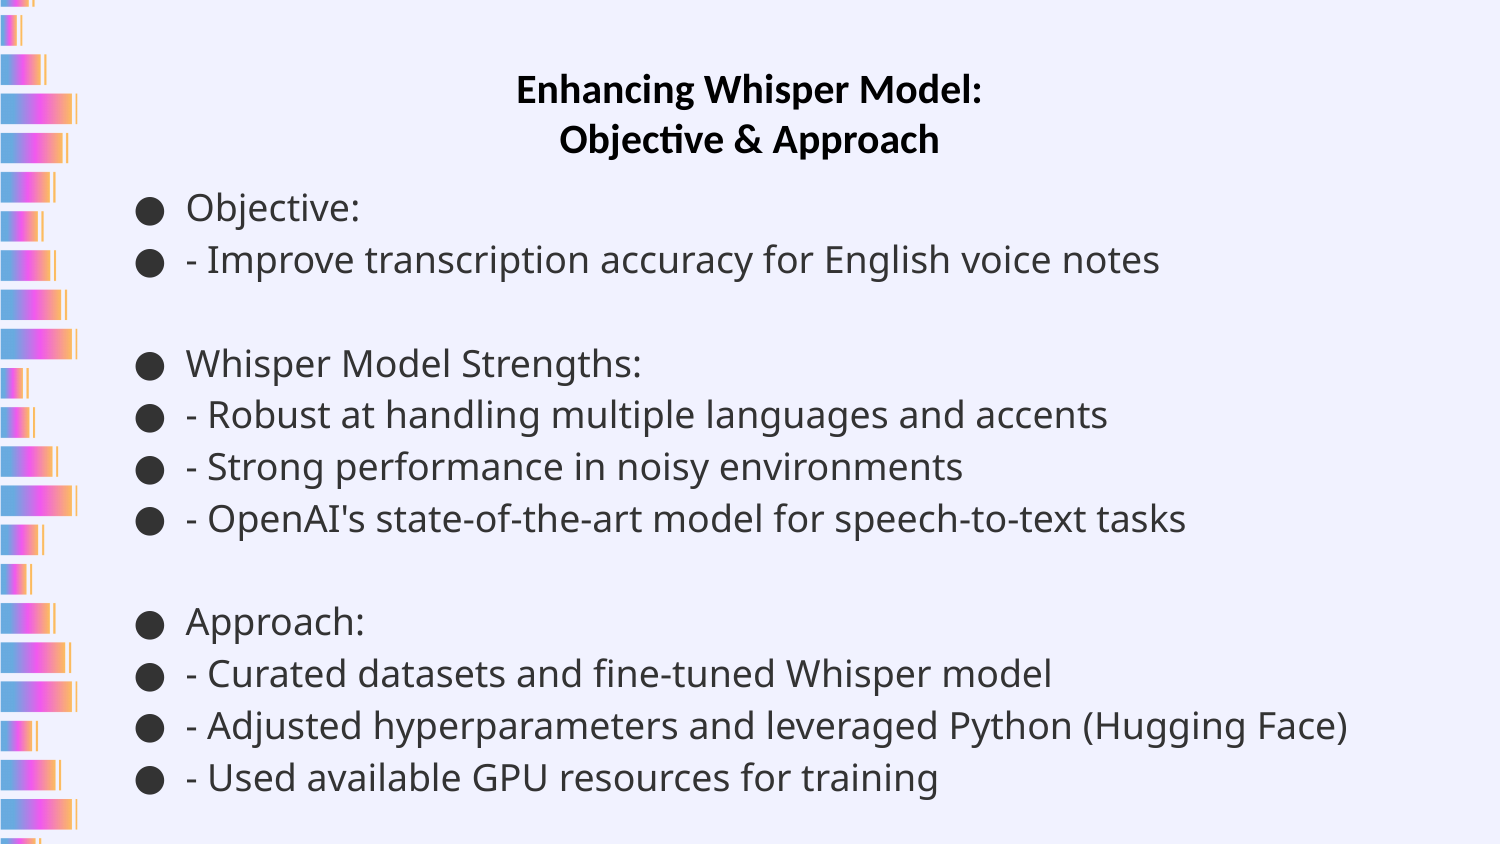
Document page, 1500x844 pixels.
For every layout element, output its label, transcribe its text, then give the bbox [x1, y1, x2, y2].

title Enhancing Whisper Model: Objective & Approach [492, 55, 1008, 162]
subtitle Objective: - Improve transcription accuracy for English voice notes Whisper Model Strengths: - Robust at handling multiple languages and accents - Strong performance in noisy environments - OpenAI's state-of-the-art model for speech-to-text tasks Approach: - Curated datasets and fine-tuned Whisper model - Adjusted hyperparameters and leveraged Python (Hugging Face) - Used available GPU resources for training [95, 162, 1500, 844]
picture [1, 0, 78, 844]
